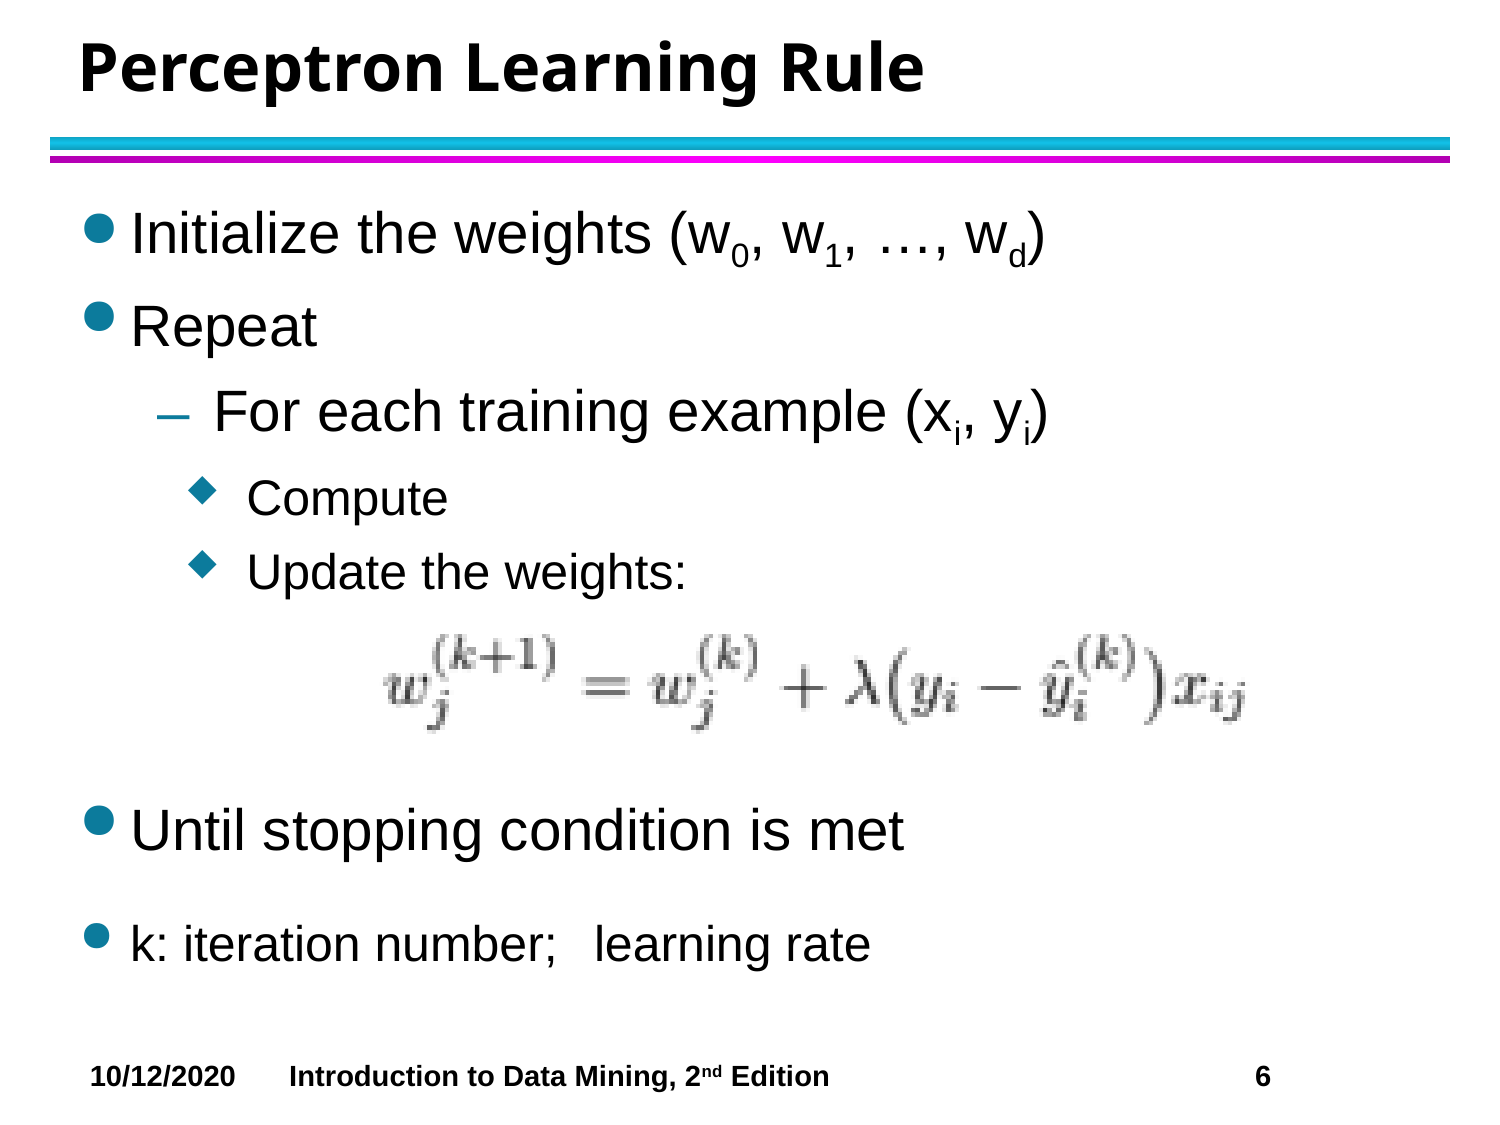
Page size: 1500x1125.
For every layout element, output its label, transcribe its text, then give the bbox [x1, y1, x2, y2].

title Perceptron Learning Rule [62, 24, 1421, 113]
picture [374, 599, 1255, 788]
